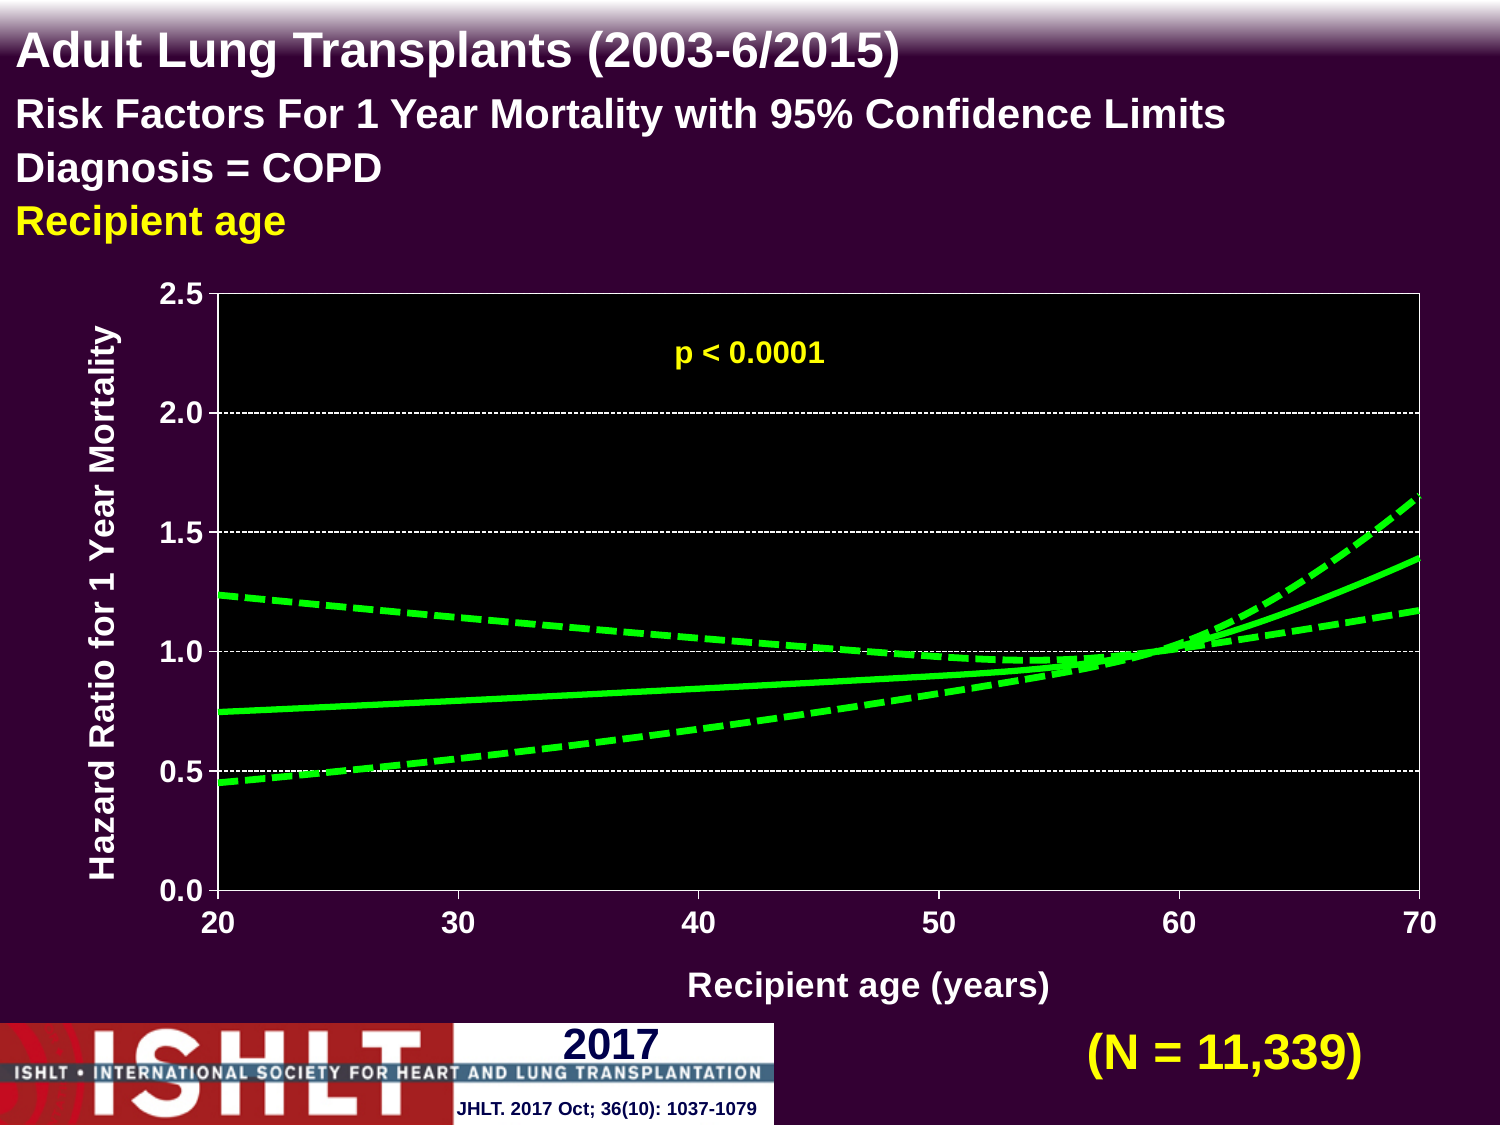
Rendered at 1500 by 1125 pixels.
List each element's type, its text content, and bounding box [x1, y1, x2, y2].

text_box Recipient age [0, 219, 1500, 275]
title Adult Lung Transplants (2003-6/2015) [0, 55, 1500, 219]
text_box (N = 11,339) [1062, 1051, 1388, 1088]
chart [43, 267, 1457, 1043]
text_box Diagnosis = COPD [0, 49, 1500, 55]
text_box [0, 1007, 774, 1125]
